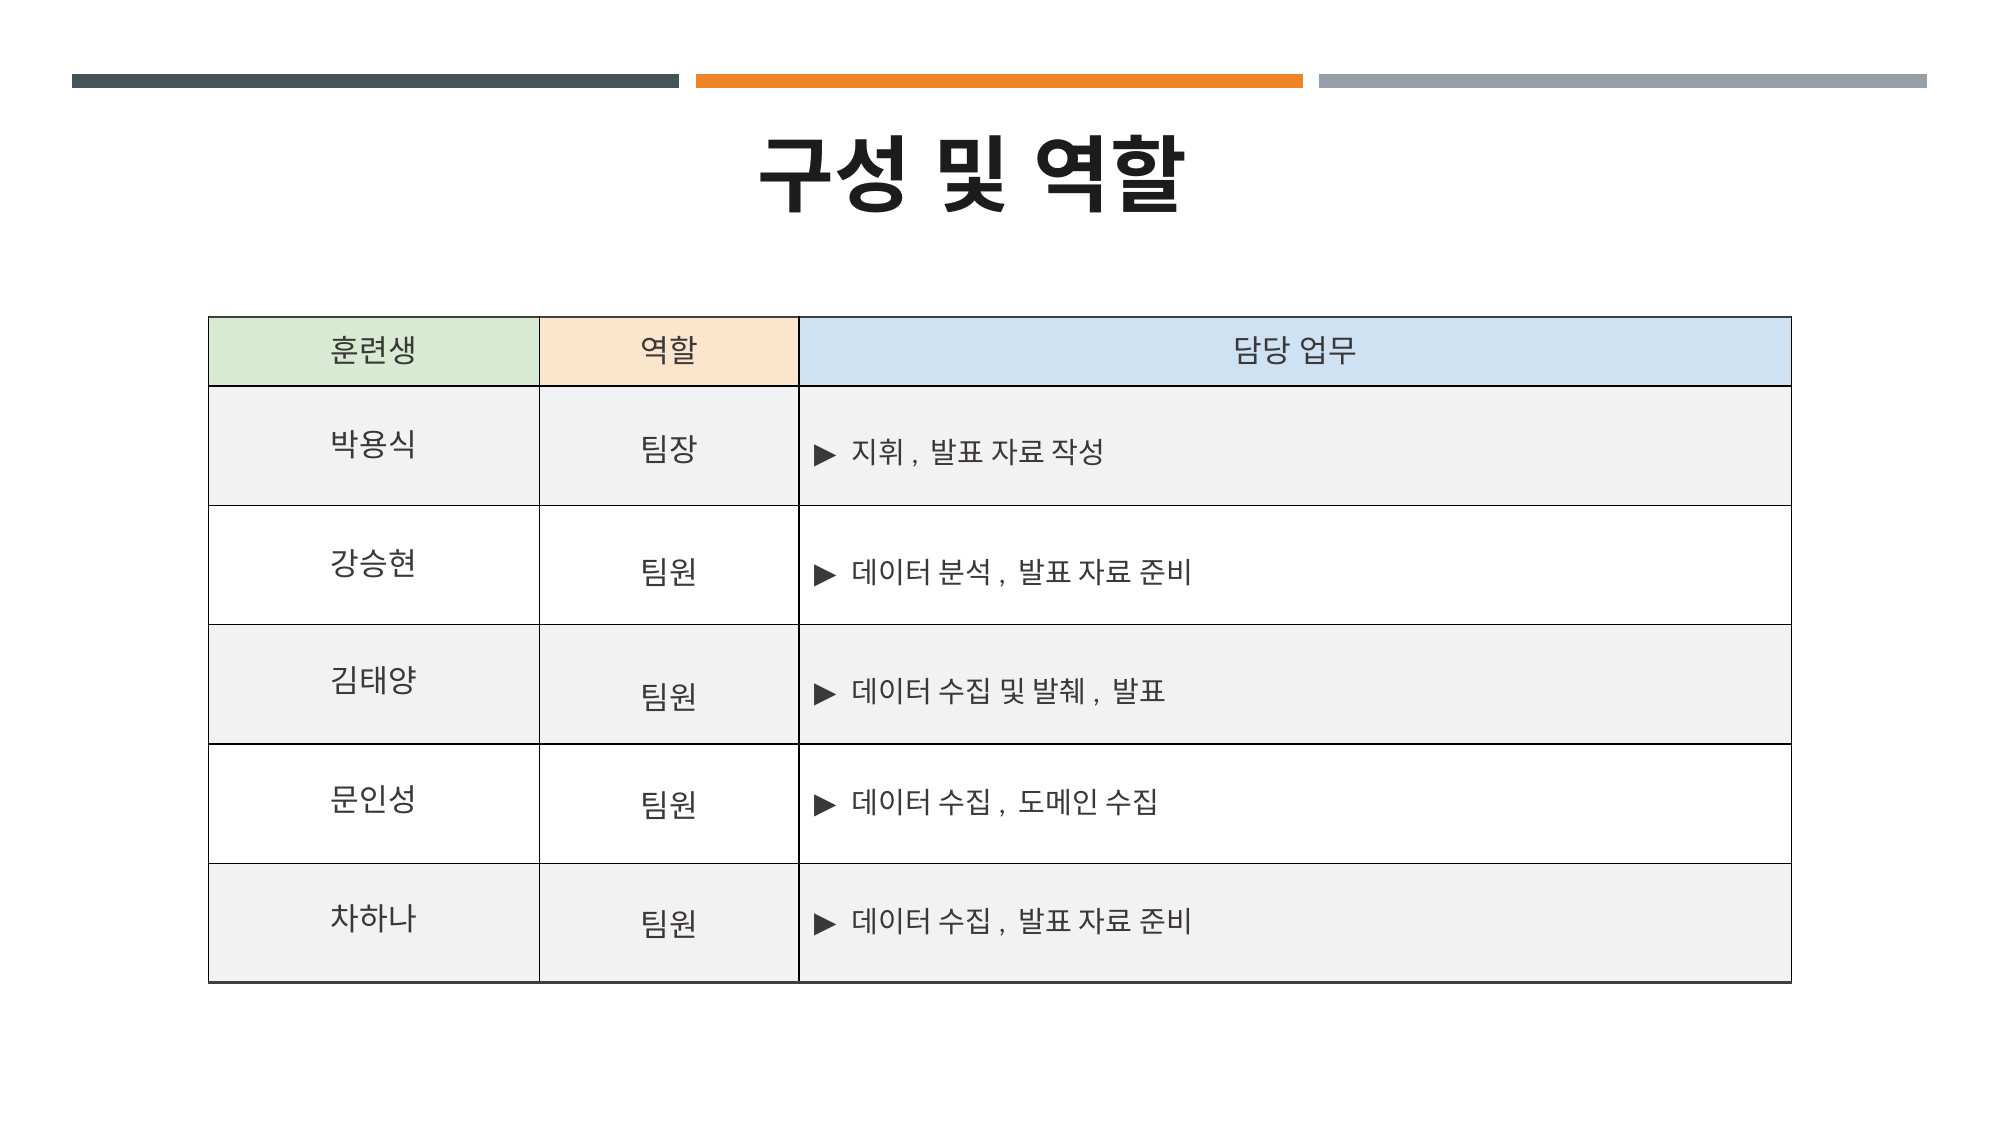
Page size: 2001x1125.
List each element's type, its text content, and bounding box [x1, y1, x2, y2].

table_cell 팀원 [540, 745, 798, 863]
table_cell 팀장 [540, 387, 798, 505]
table_cell ▶ 데이터 수집, 발표 자료 준비 [800, 864, 1791, 981]
table_cell 문인성 [209, 745, 539, 863]
table_cell 팀원 [540, 864, 798, 981]
table_cell 김태양 [209, 625, 539, 743]
table_cell 박용식 [209, 387, 539, 505]
text_box 구성 및 역할 [196, 114, 1748, 230]
table_cell 팀원 [540, 625, 798, 743]
table_cell ▶ 지휘, 발표 자료 작성 [800, 387, 1791, 505]
table_cell 차하나 [209, 864, 539, 981]
table_cell ▶ 데이터 수집 및 발췌, 발표 [800, 625, 1791, 743]
table_cell ▶ 데이터 수집, 도메인 수집 [800, 745, 1791, 863]
table_cell 팀원 [540, 506, 798, 624]
table_cell ▶ 데이터 분석, 발표 자료 준비 [800, 506, 1791, 624]
table_header 역할 [540, 318, 798, 385]
table_header 훈련생 [209, 318, 539, 385]
table_header 담당 업무 [800, 318, 1791, 385]
table_cell 강승현 [209, 506, 539, 624]
